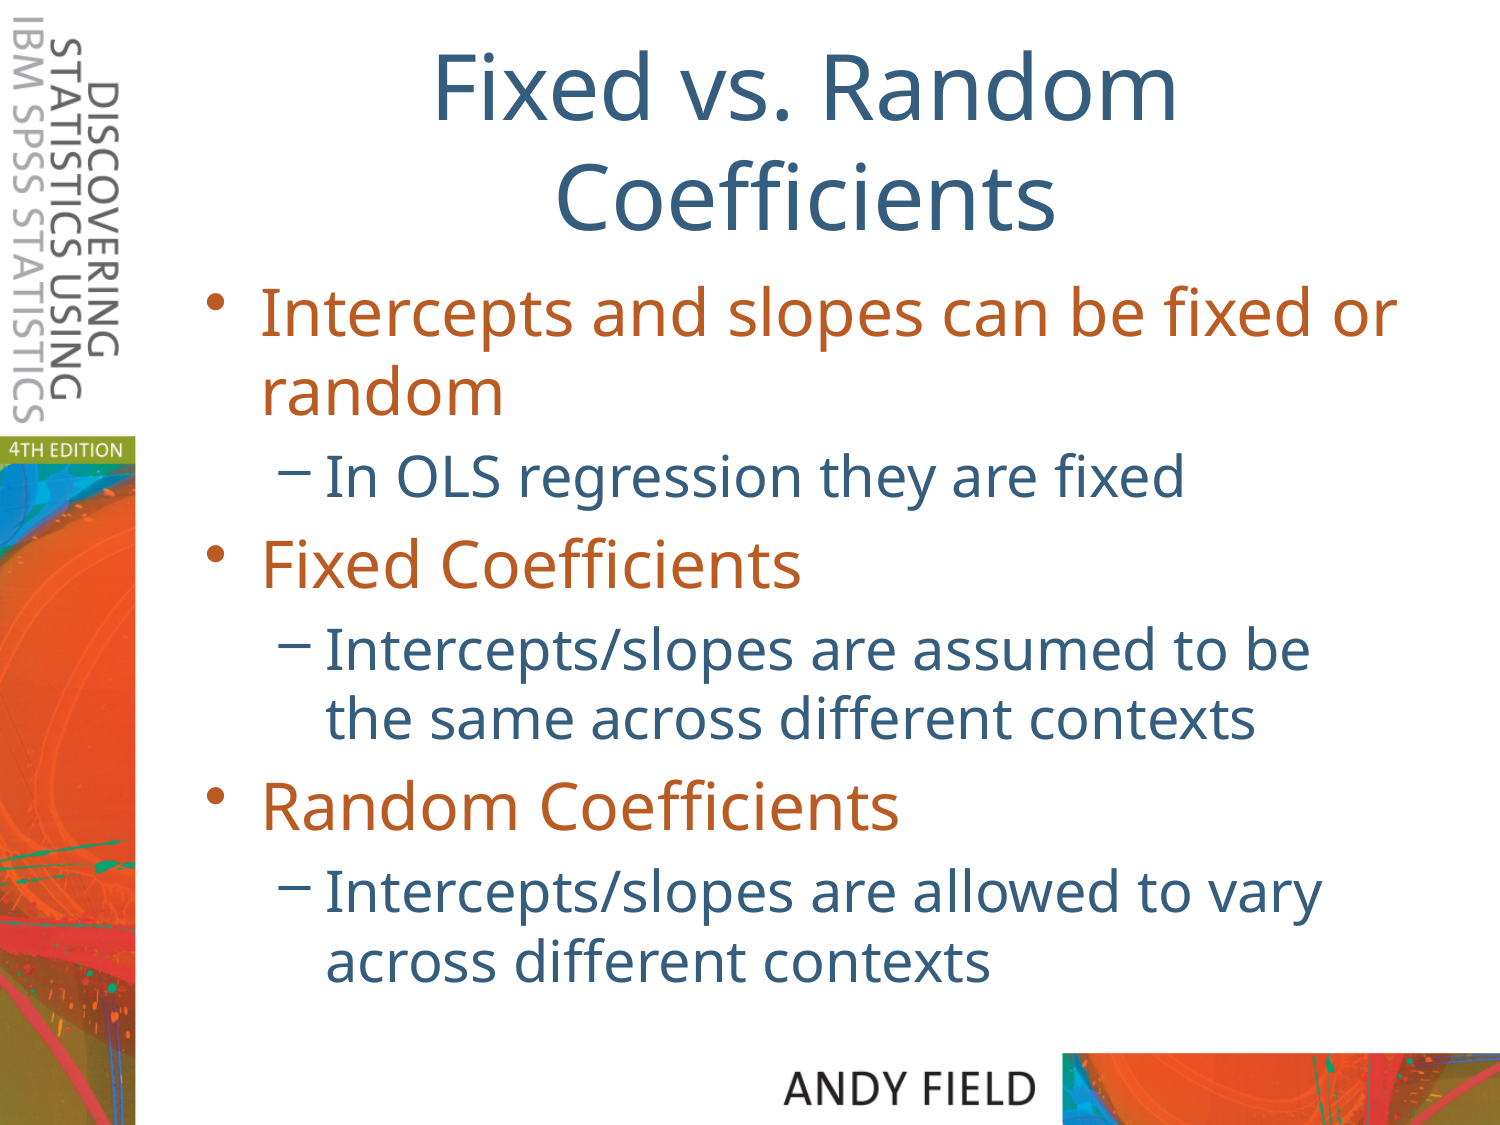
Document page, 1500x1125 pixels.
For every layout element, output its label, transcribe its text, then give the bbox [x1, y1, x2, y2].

list Intercepts and slopes can be fixed or random In OLS regression they are fixed Fixed Coefficients Intercepts/slopes are assumed to be the same across different contexts Random Coefficients Intercepts/slopes are allowed to vary across different contexts [189, 262, 1425, 1005]
title Fixed vs. Random Coefficients [187, 45, 1425, 233]
